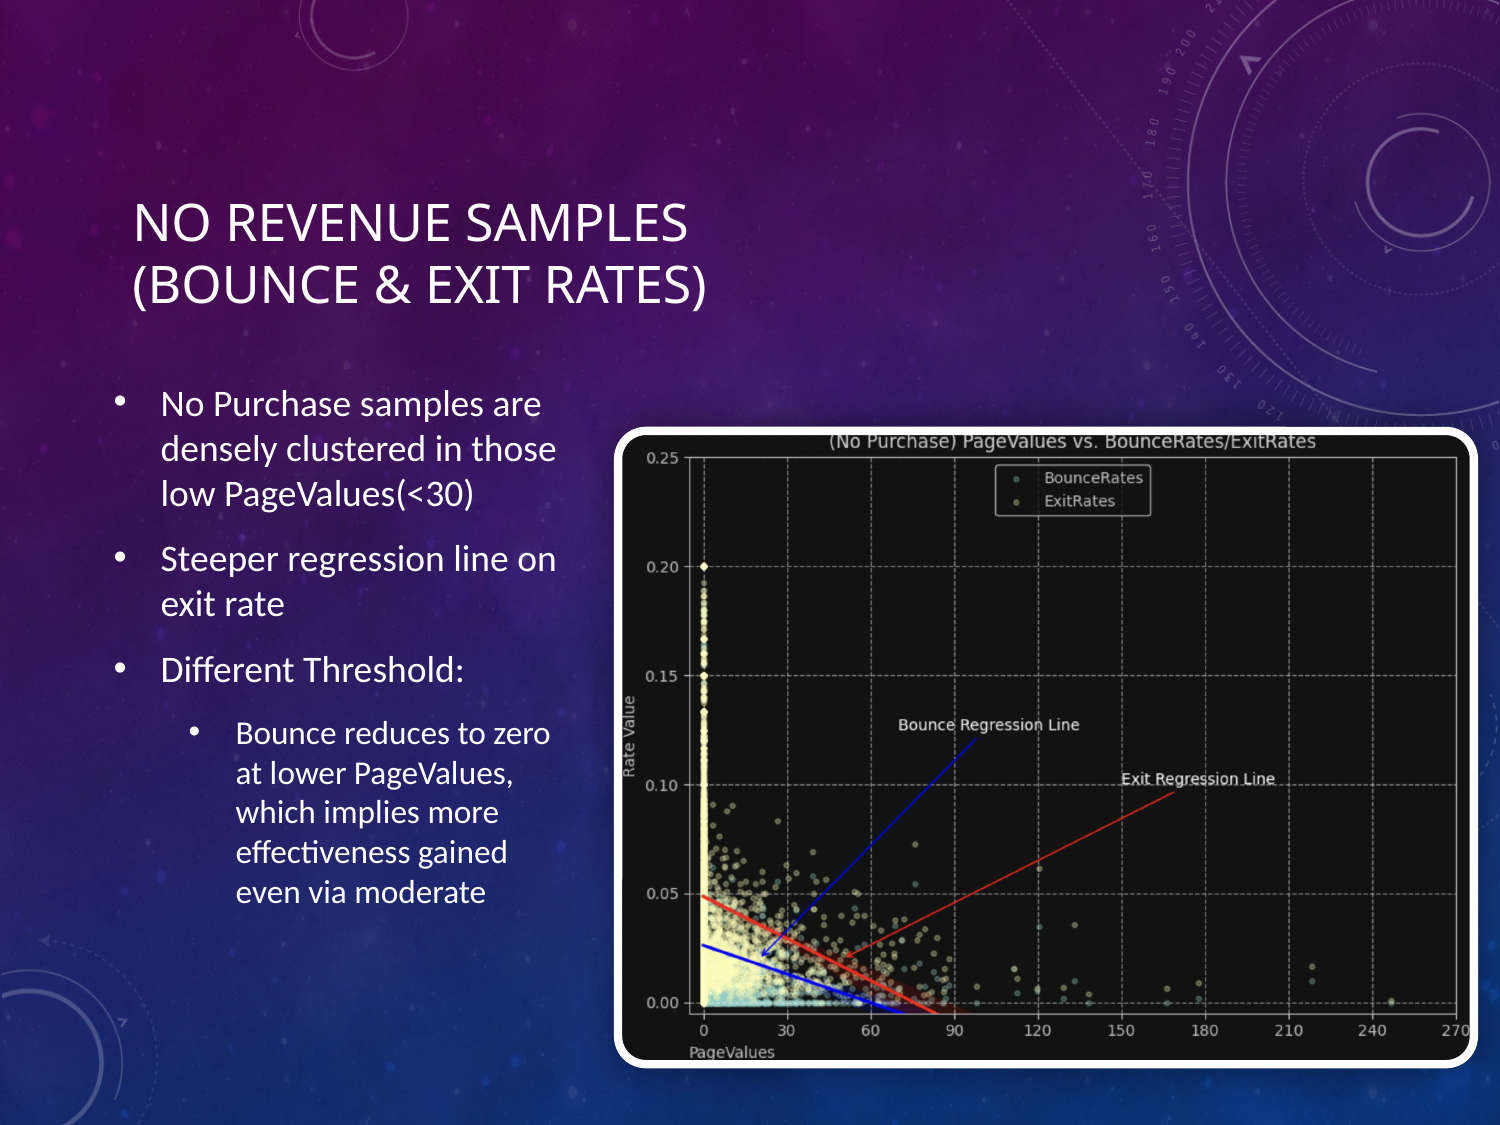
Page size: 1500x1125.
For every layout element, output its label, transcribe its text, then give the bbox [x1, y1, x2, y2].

picture [0, 0, 1500, 1125]
list No Purchase samples are densely clustered in those low PageValues(<30) Steeper regression line on exit rate Different Threshold: Bounce reduces to zero at lower PageValues, which implies more effectiveness gained even via moderate [98, 370, 592, 968]
title No Revenue Samples (Bounce & Exit Rates) [117, 132, 730, 371]
